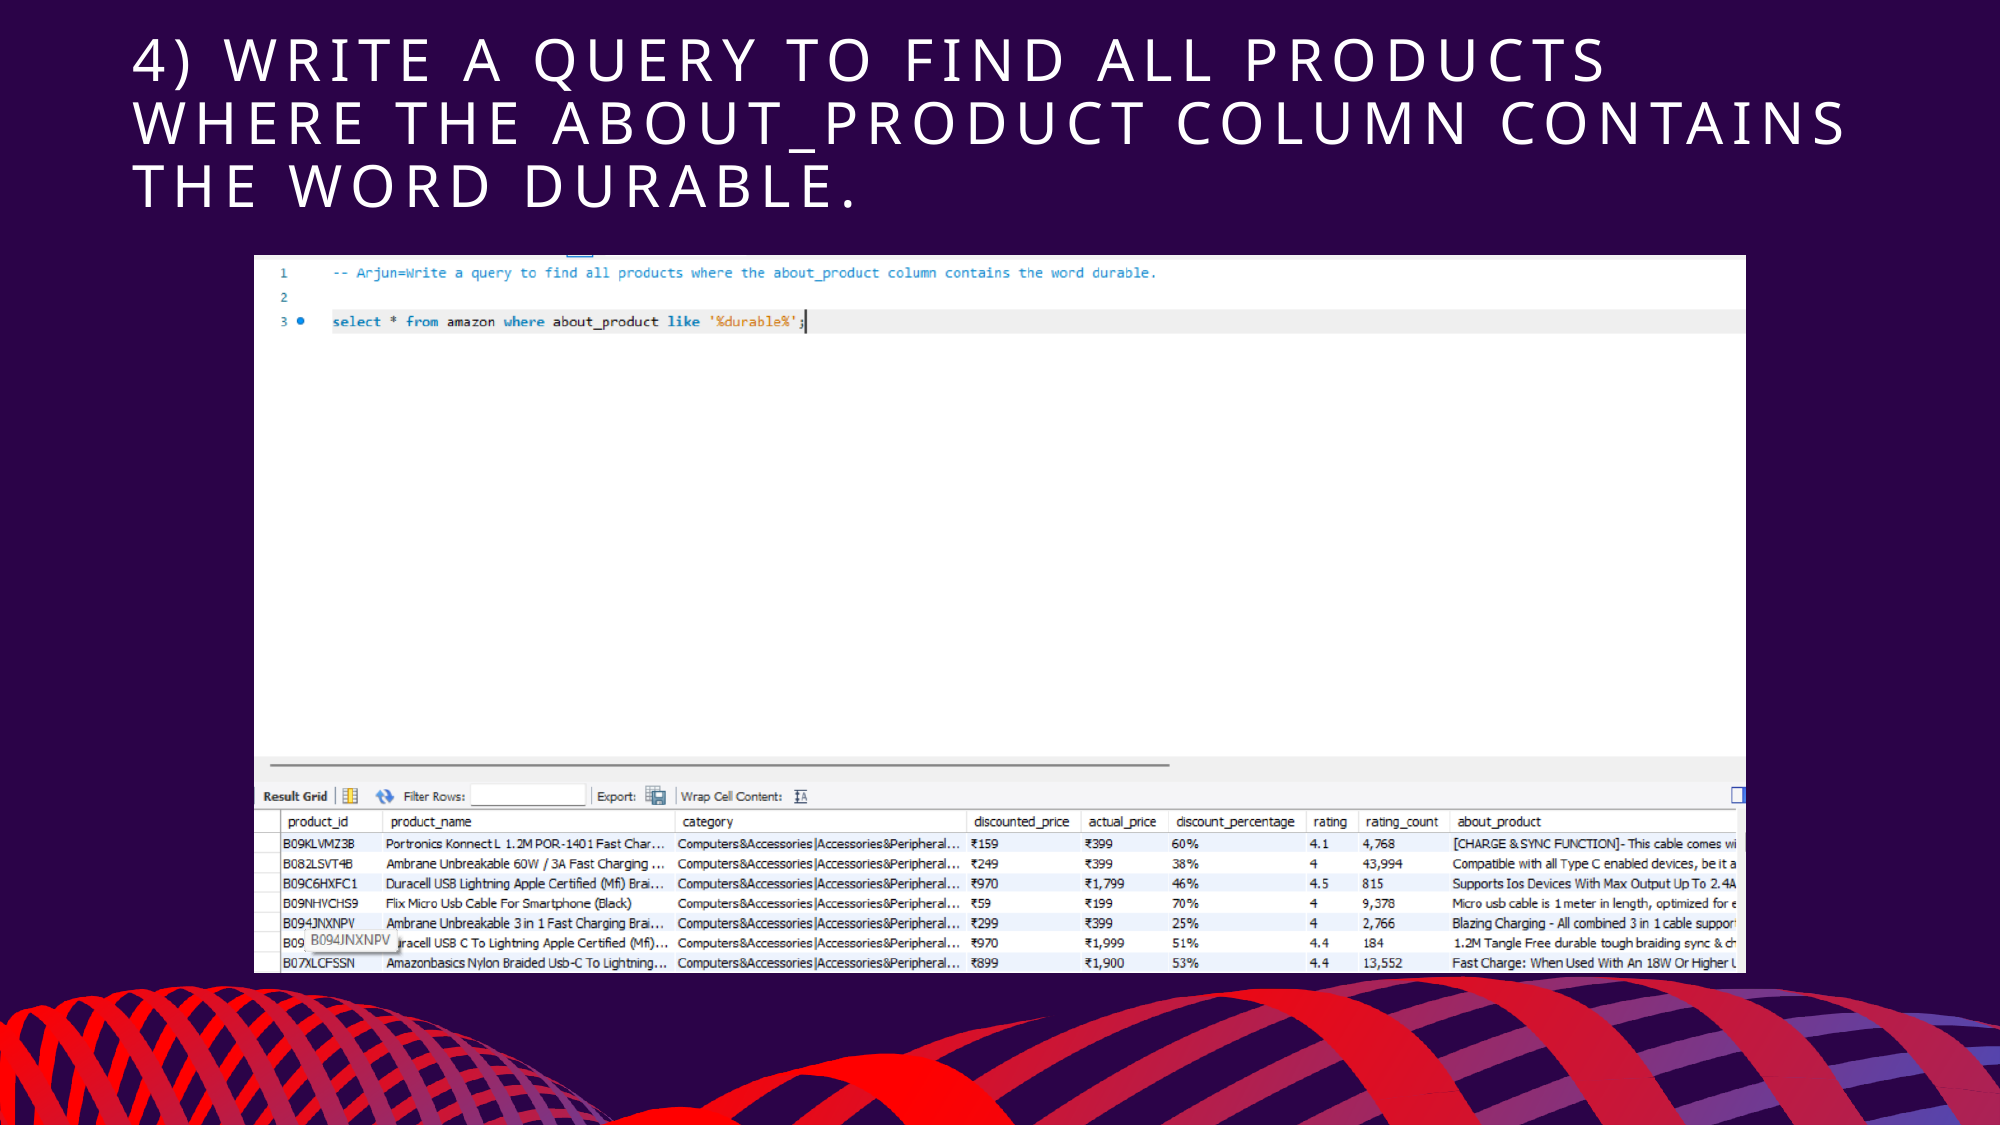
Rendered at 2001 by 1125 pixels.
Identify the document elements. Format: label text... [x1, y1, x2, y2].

title 4) Write a query to find all products where the about_product column contains the word durable. [117, 23, 1883, 222]
picture [0, 0, 2000, 1125]
